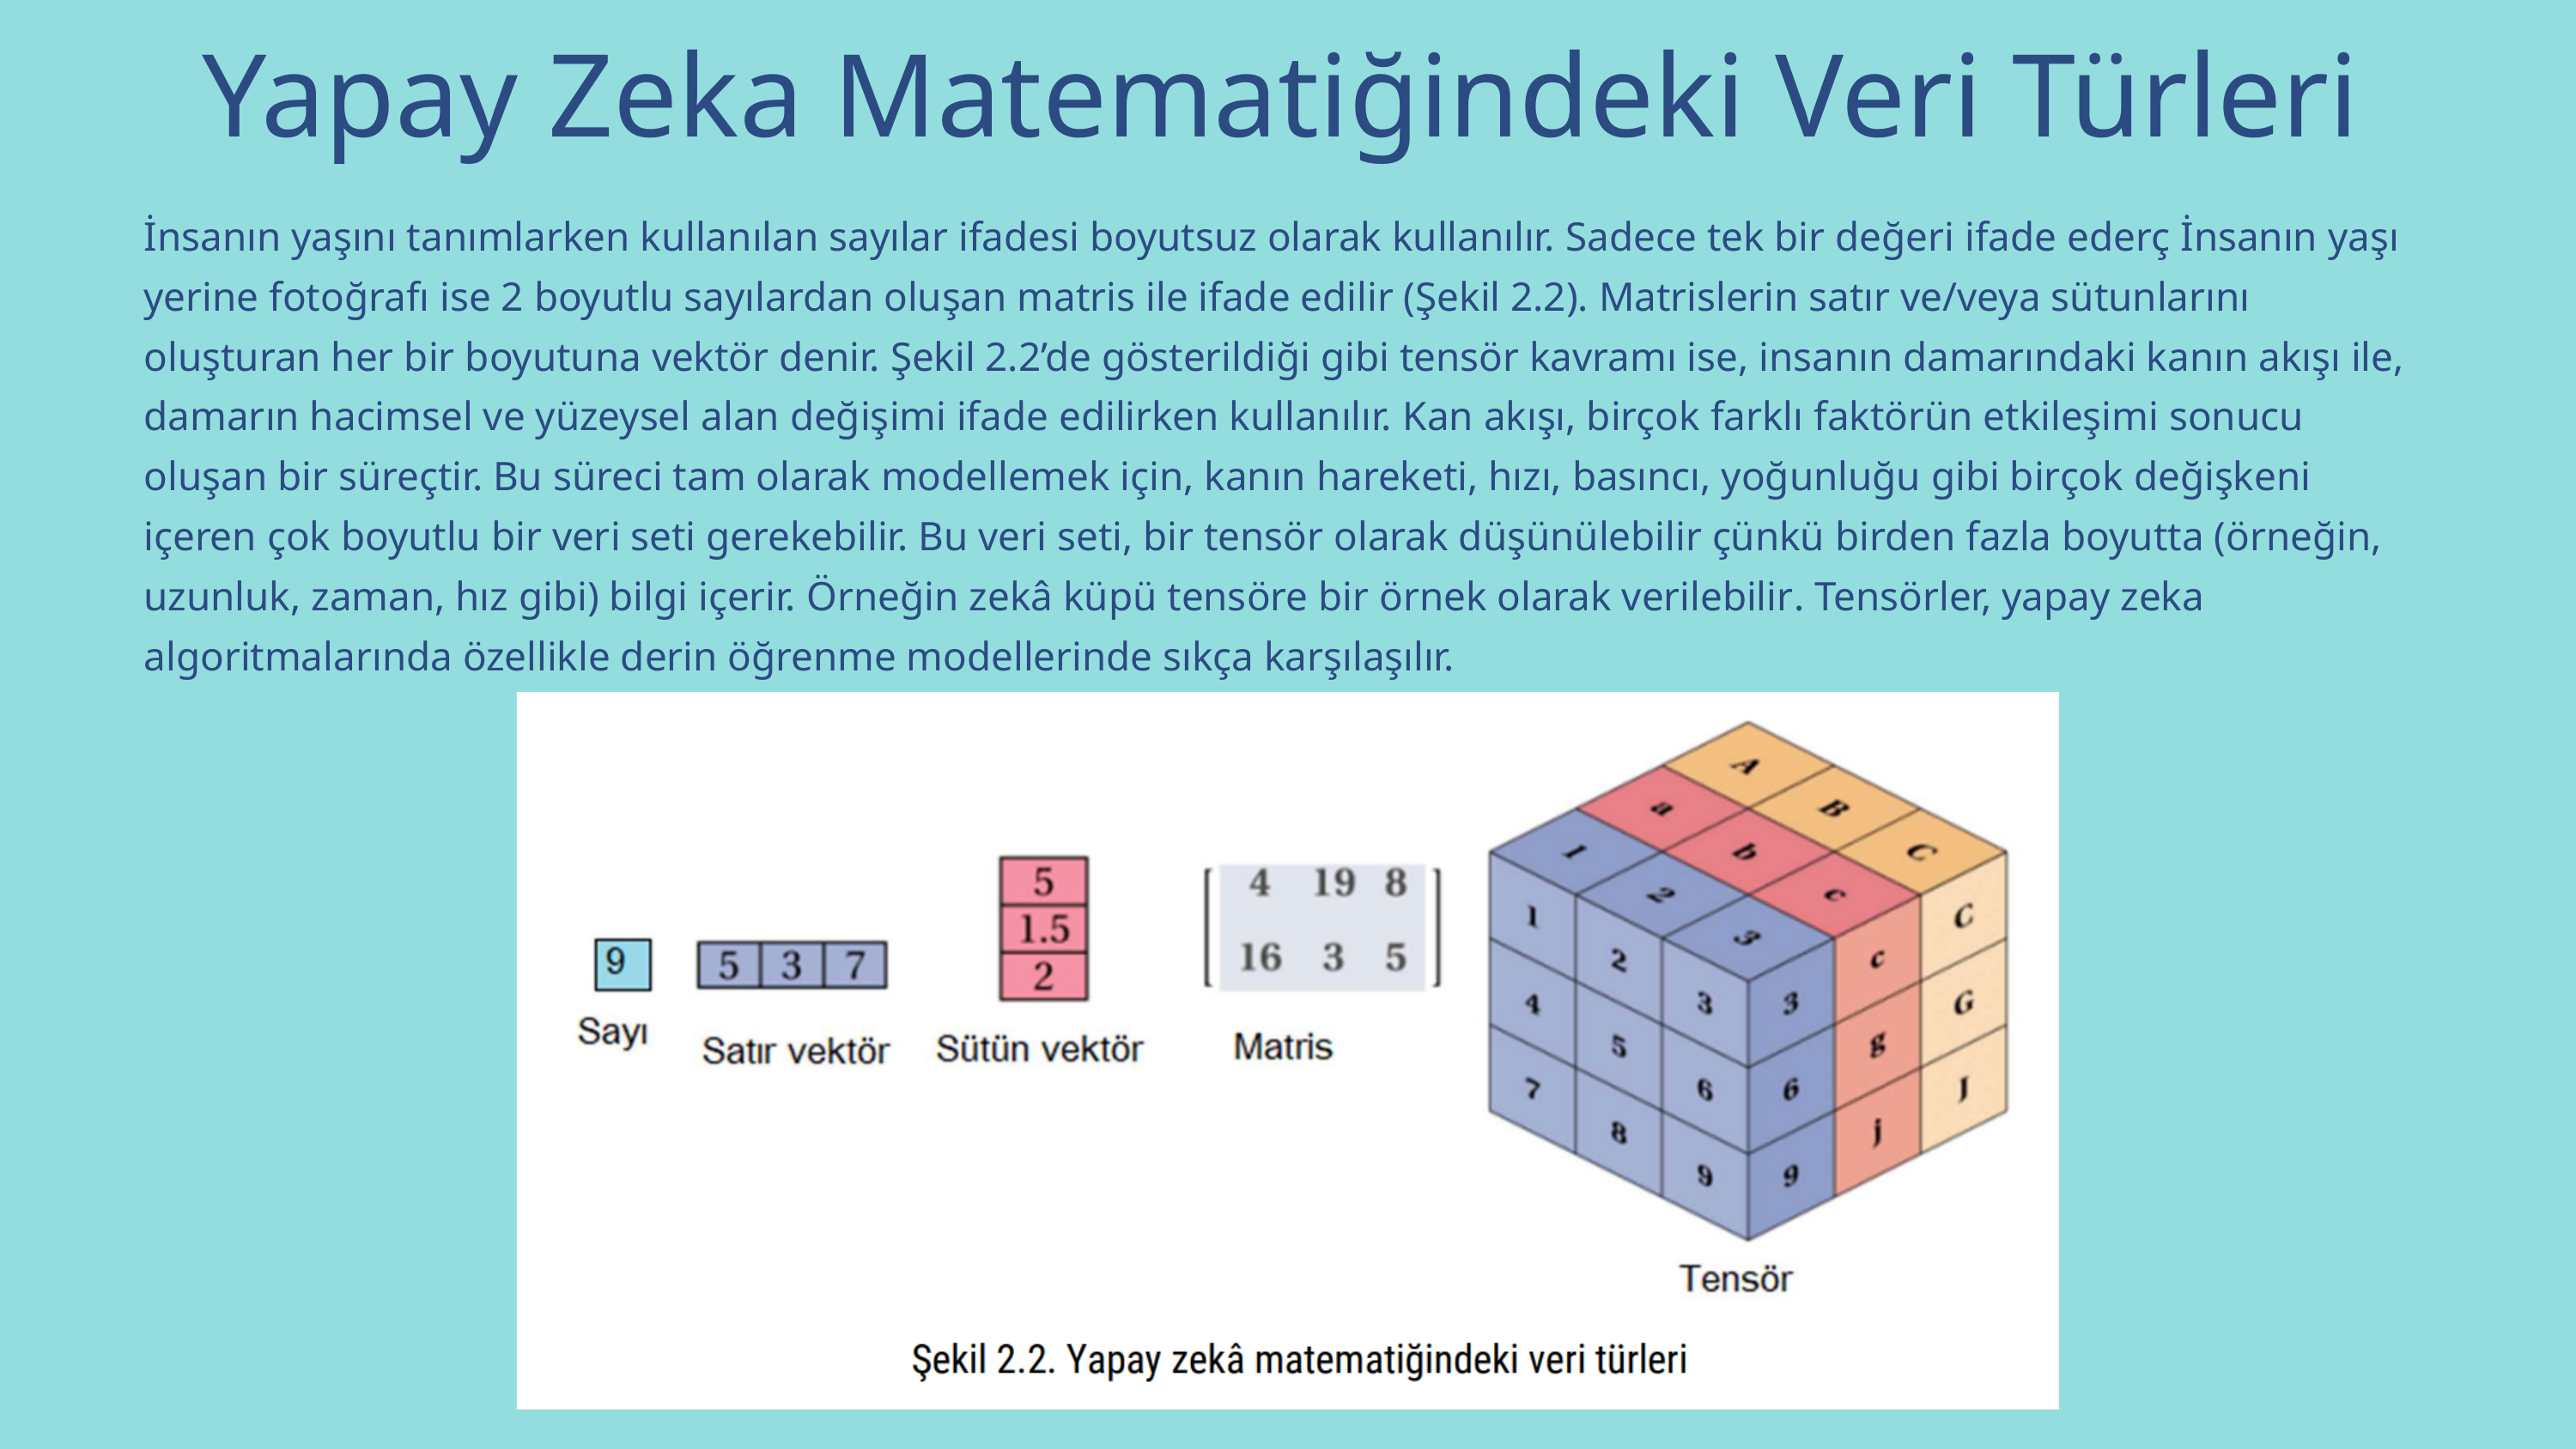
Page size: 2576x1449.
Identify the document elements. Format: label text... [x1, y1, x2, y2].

text_box Yapay Zeka Matematiğindeki Veri Türleri [144, 39, 2418, 160]
text_box [516, 800, 2060, 1410]
text_box İnsanın yaşını tanımlarken kullanılan sayılar ifadesi boyutsuz olarak kullanılır. Sadece tek bir değeri ifade ederç İnsanın yaşı yerine fotoğrafı ise 2 boyutlu sayılardan oluşan matris ile ifade edilir (Şekil 2.2). Matrislerin satır ve/veya sütunlarını oluşturan her bir boyutuna vektör denir. Şekil 2.2’de gösterildiği gibi tensör kavramı ise, insanın damarındaki kanın akışı ile, damarın hacimsel ve yüzeysel alan değişimi ifade edilirken kullanılır. Kan akışı, birçok farklı faktörün etkileşimi sonucu oluşan bir süreçtir. Bu süreci tam olarak modellemek için, kanın hareketi, hızı, basıncı, yoğunluğu gibi birçok değişkeni içeren çok boyutlu bir veri seti gerekebilir. Bu veri seti, bir tensör olarak düşünülebilir çünkü birden fazla boyutta (örneğin, uzunluk, zaman, hız gibi) bilgi içerir. Örneğin zekâ küpü tensöre bir örnek olarak verilebilir. Tensörler, yapay zeka algoritmalarında özellikle derin öğrenme modellerinde sıkça karşılaşılır. [143, 198, 2431, 800]
